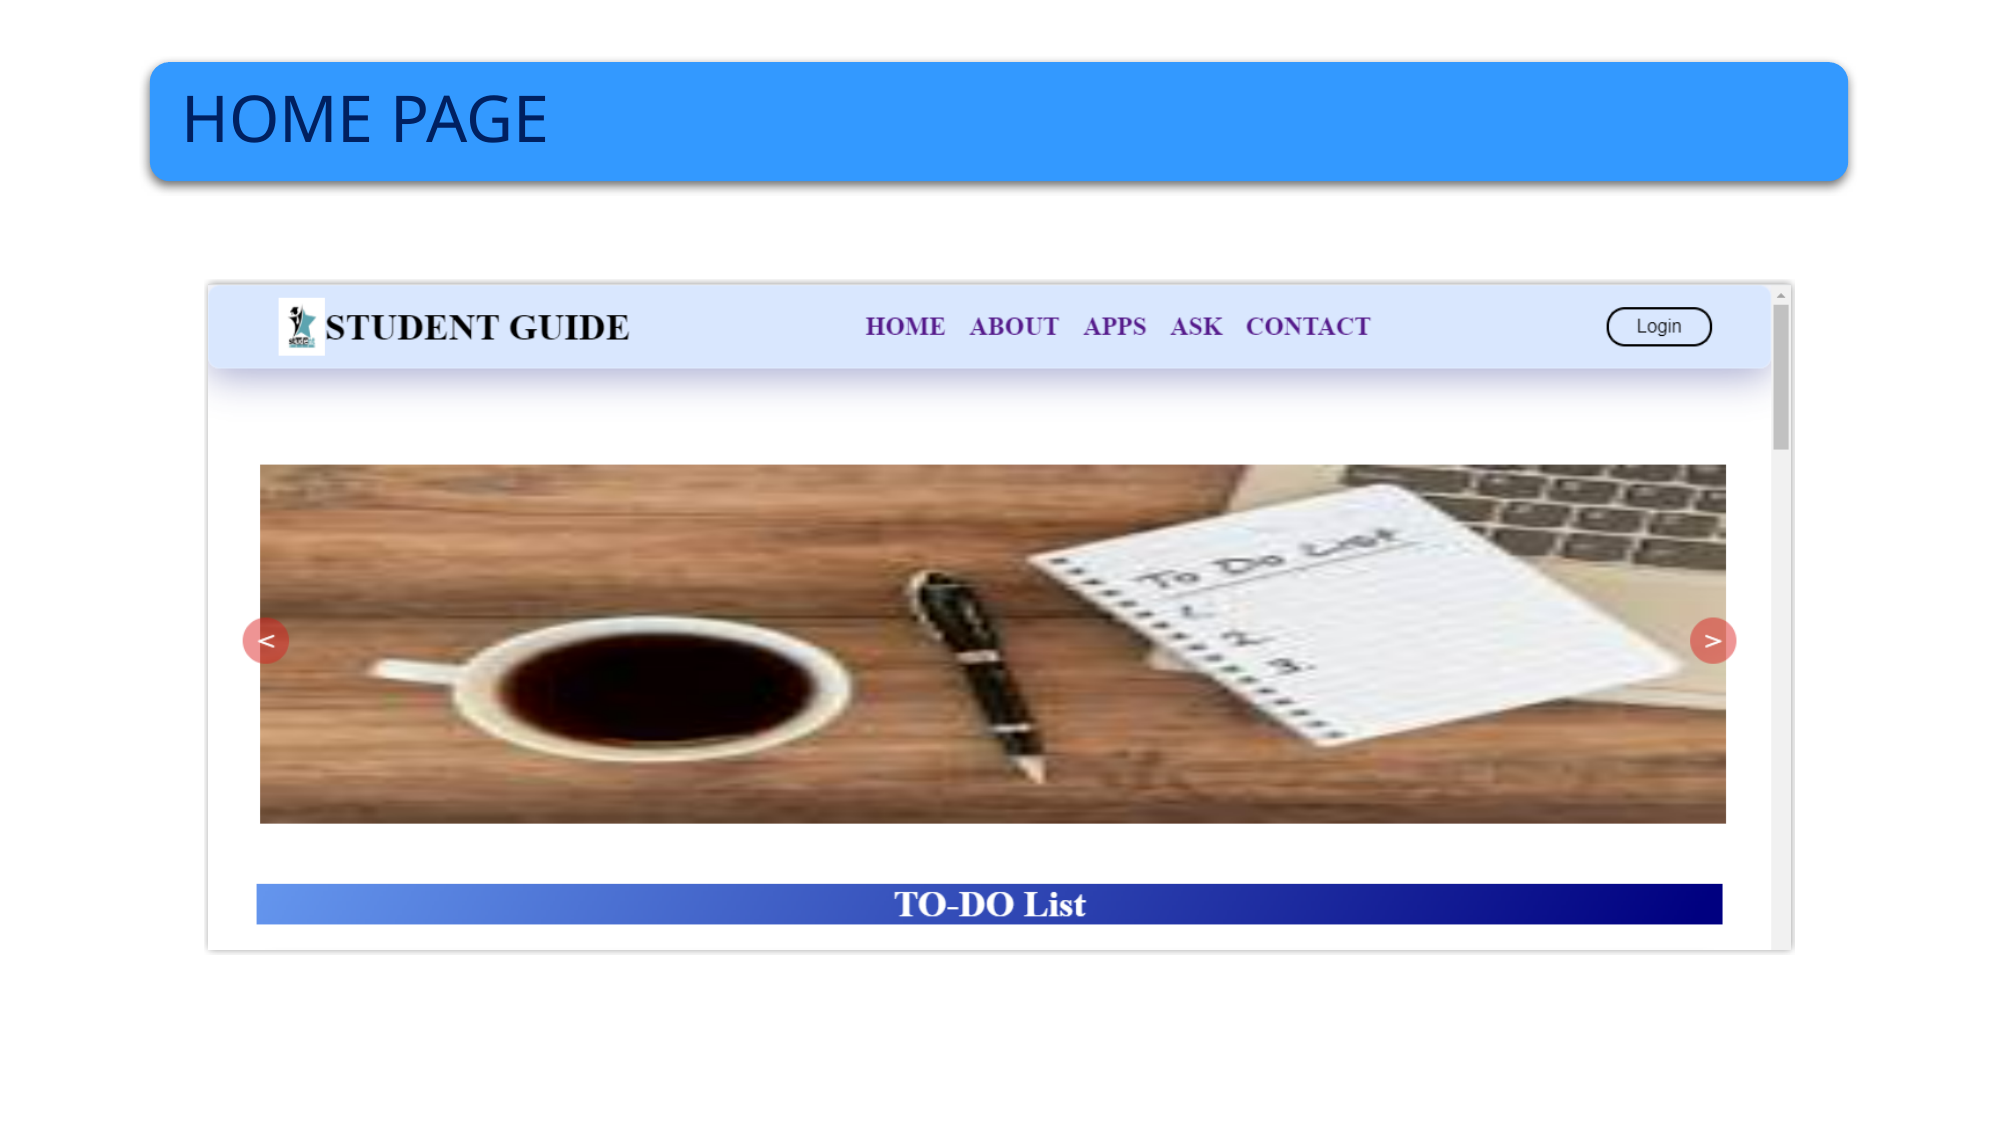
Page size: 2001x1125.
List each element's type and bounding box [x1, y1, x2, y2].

text_box [149, 61, 1849, 183]
list [208, 283, 1791, 951]
